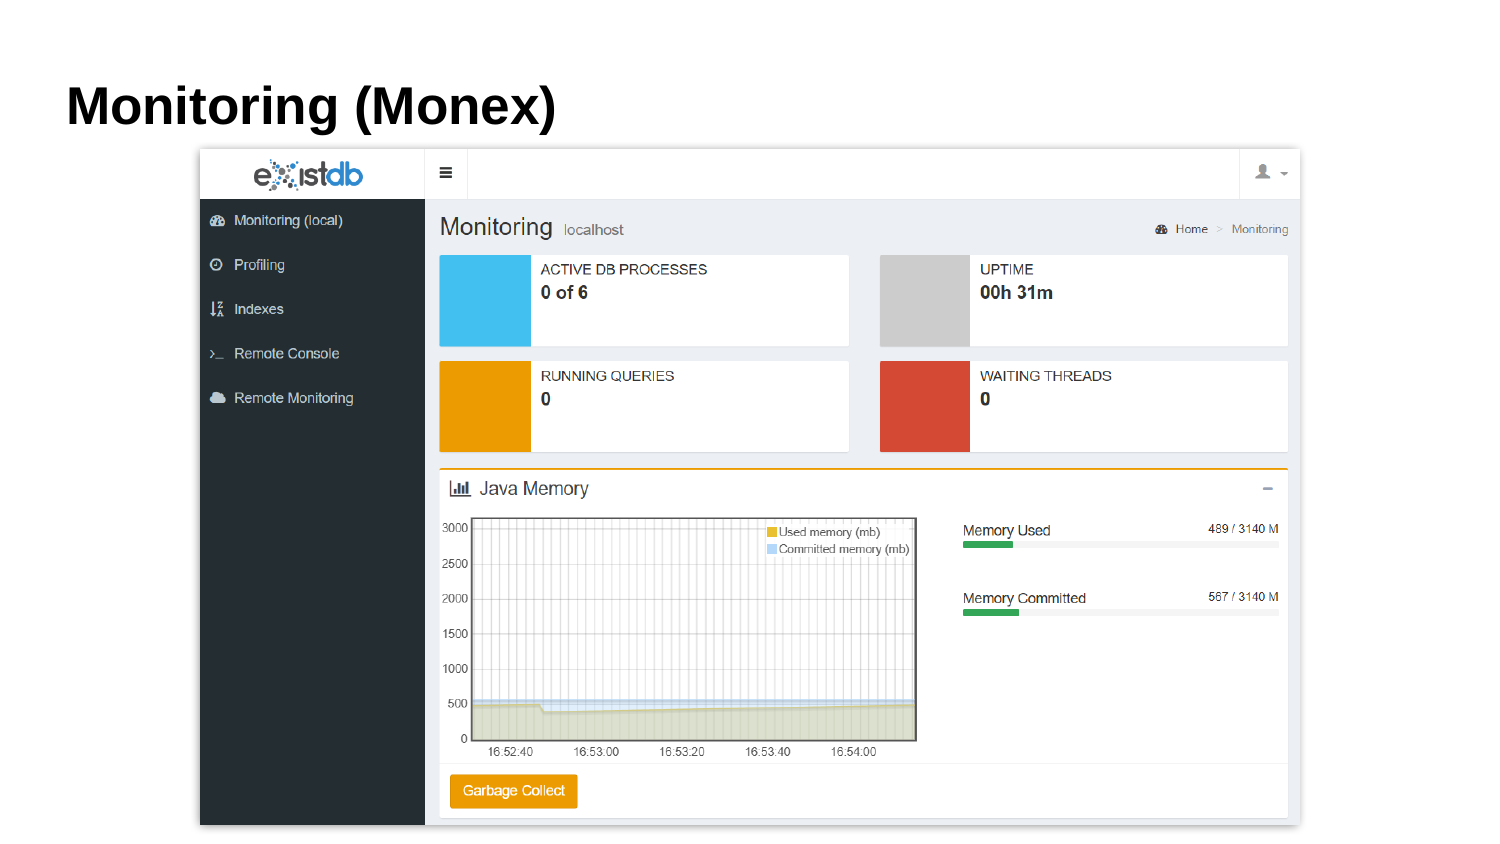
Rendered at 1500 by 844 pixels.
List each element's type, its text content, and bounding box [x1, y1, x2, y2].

title Monitoring (Monex) [51, 56, 1449, 151]
picture [200, 148, 1300, 825]
